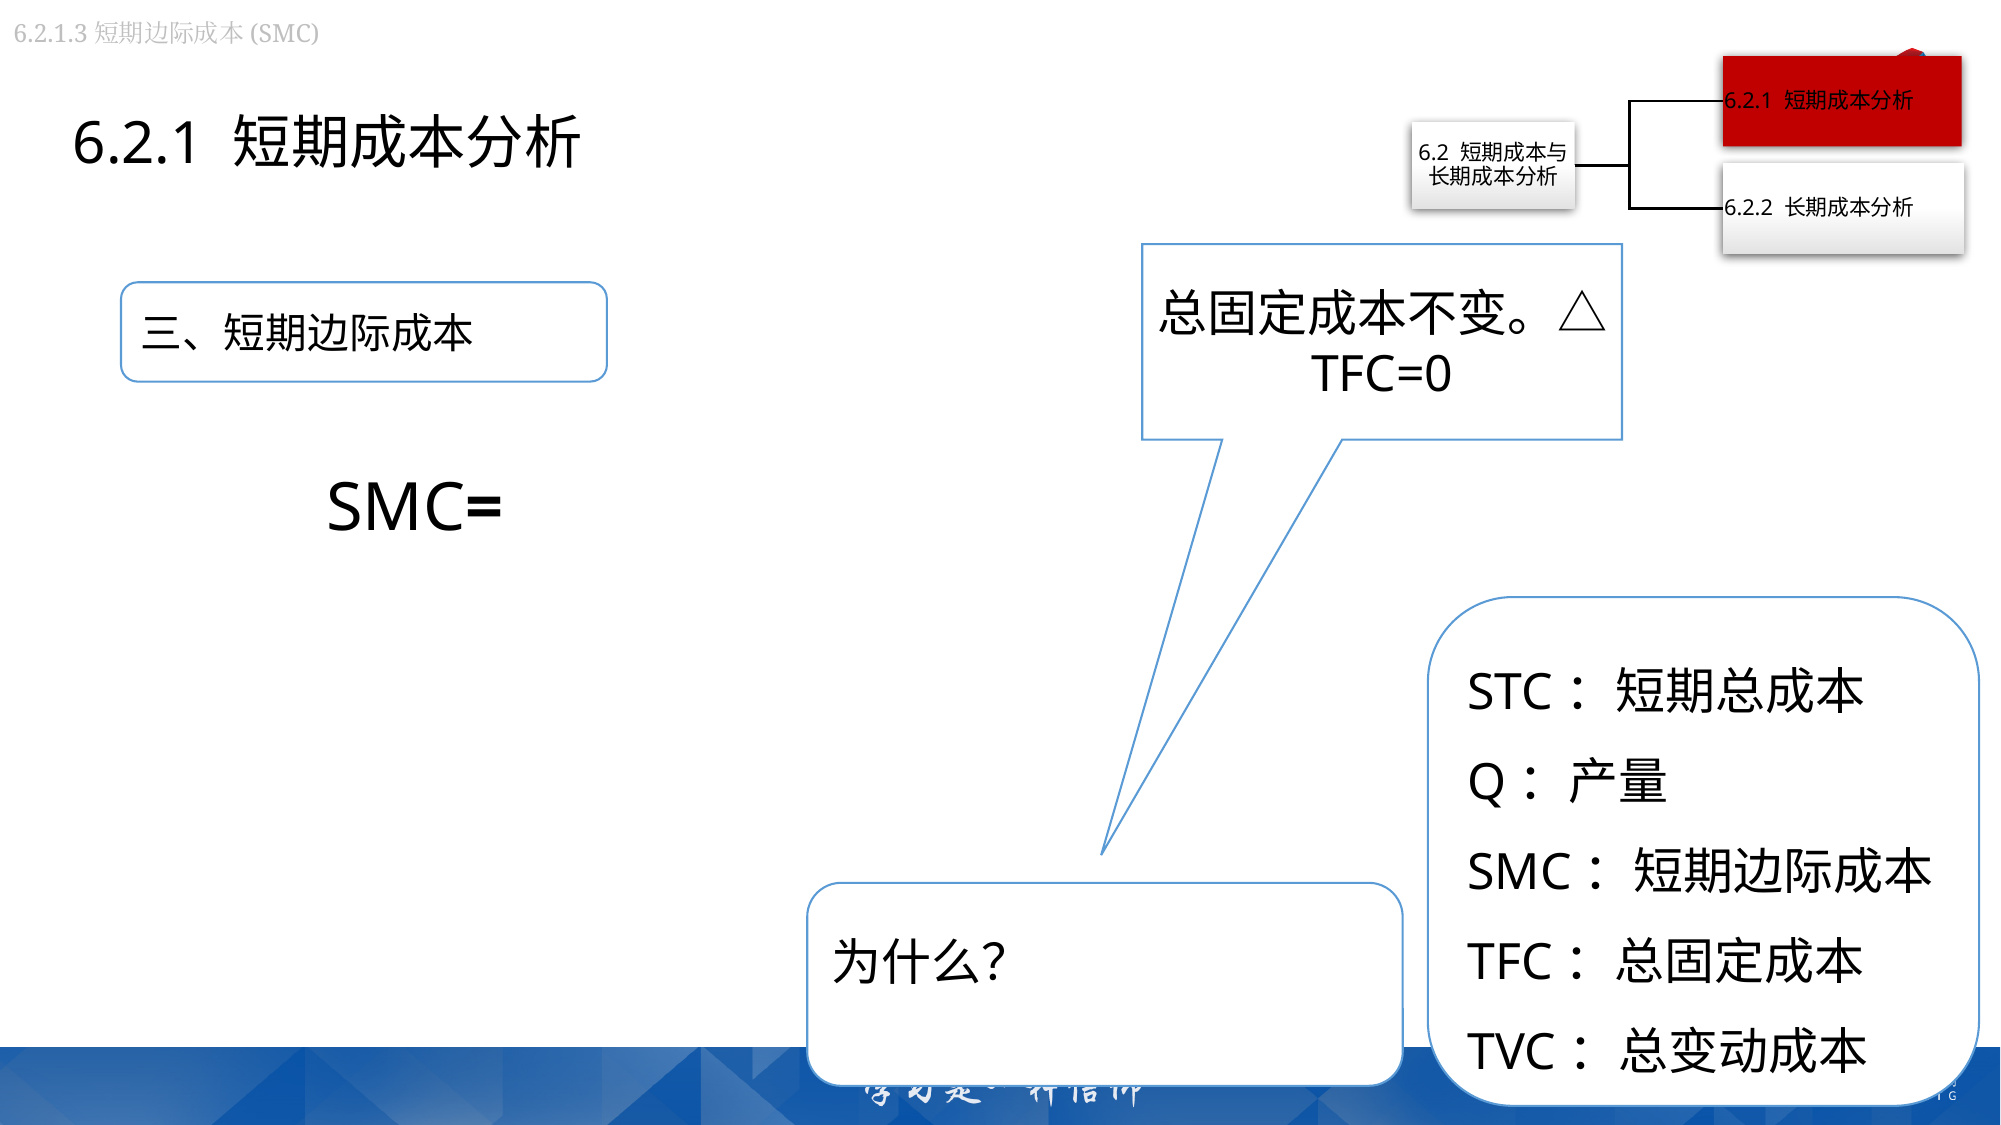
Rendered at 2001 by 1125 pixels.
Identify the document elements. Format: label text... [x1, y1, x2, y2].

picture [0, 1047, 2001, 1125]
text_box STC：短期总成本 Q：产量 SMC：短期边际成本 TFC：总固定成本TVC：总变动成本 [1426, 596, 1981, 1107]
text_box 6.2.1 短期成本分析 [54, 95, 1348, 184]
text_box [1348, 0, 2000, 343]
text_box 6.2.1.3短期边际成本(SMC) [0, 10, 335, 56]
text_box 总固定成本不变。△TFC=0 [1100, 243, 1624, 856]
text_box 三、短期边际成本 [119, 281, 608, 383]
